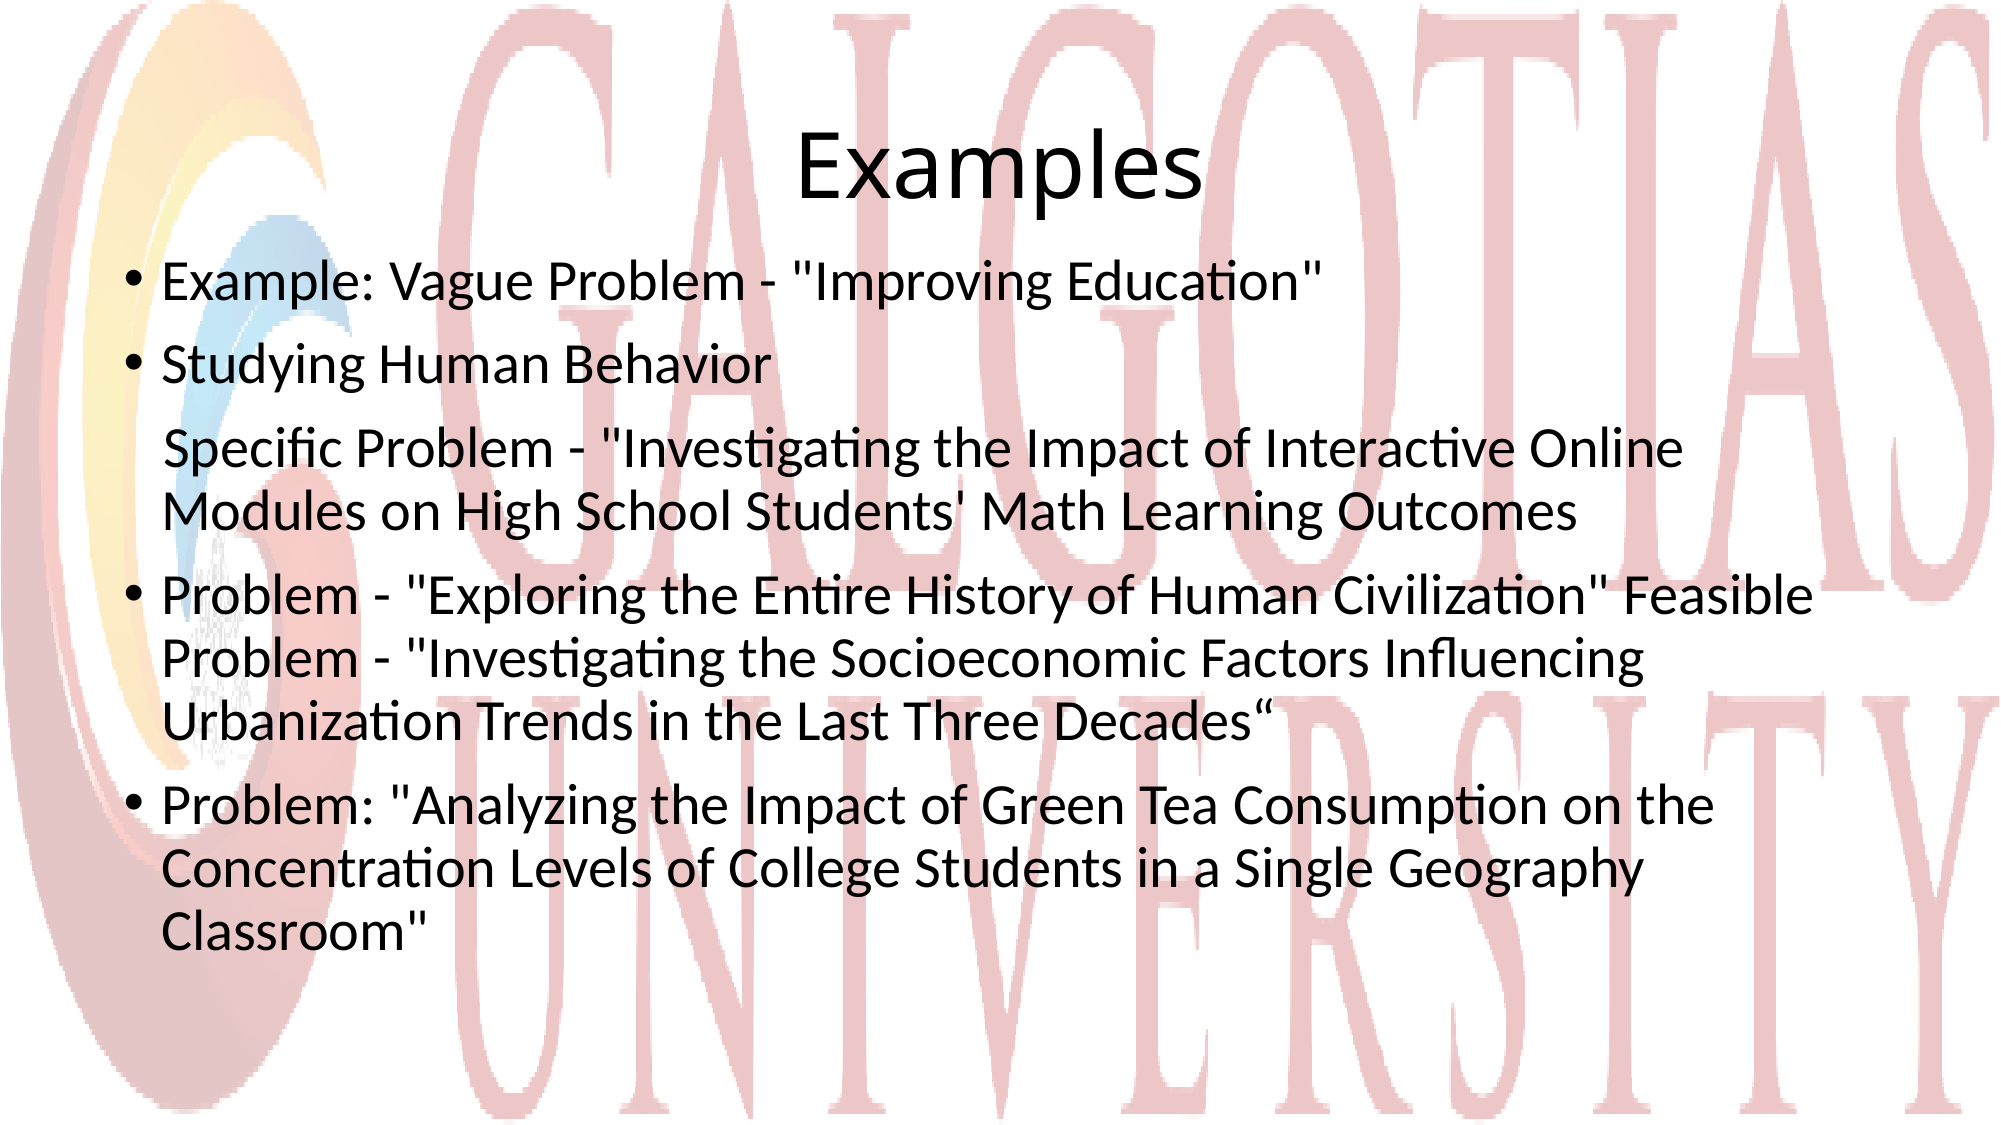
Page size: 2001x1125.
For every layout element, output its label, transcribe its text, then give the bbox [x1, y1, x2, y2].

title Examples [137, 59, 1863, 242]
list Example: Vague Problem - "Improving Education" Studying Human Behavior Specific Problem - "Investigating the Impact of Interactive Online Modules on High School Students' Math Learning Outcomes Problem - "Exploring the Entire History of Human Civilization" Feasible Problem - "Investigating the Socioeconomic Factors Influencing Urbanization Trends in the Last Three Decades“ Problem: "Analyzing the Impact of Green Tea Consumption on the Concentration Levels of College Students in a Single Geography Classroom" [108, 242, 1863, 1014]
